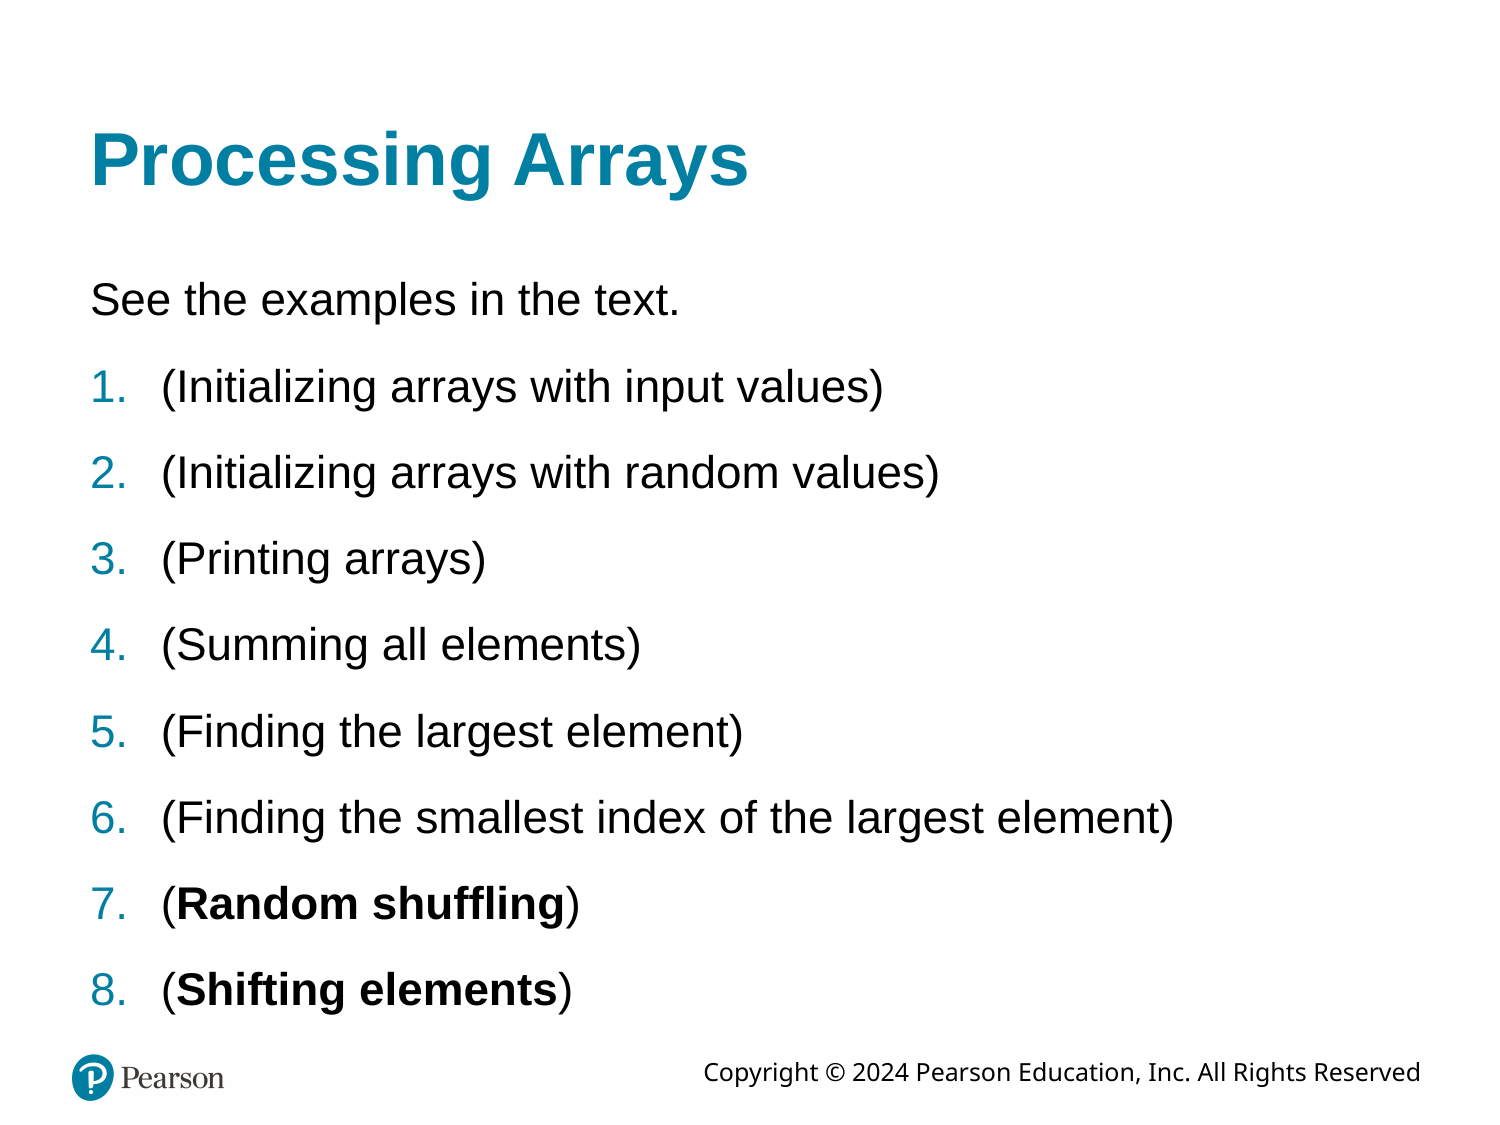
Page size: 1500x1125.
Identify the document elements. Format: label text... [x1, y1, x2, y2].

list See the examples in the text. (Initializing arrays with input values) (Initializing arrays with random values) (Printing arrays) (Summing all elements) (Finding the largest element) (Finding the smallest index of the largest element) (Random shuffling) (Shifting elements) [75, 255, 1426, 1041]
title Processing Arrays [75, 35, 1425, 216]
picture [51, 1053, 245, 1102]
